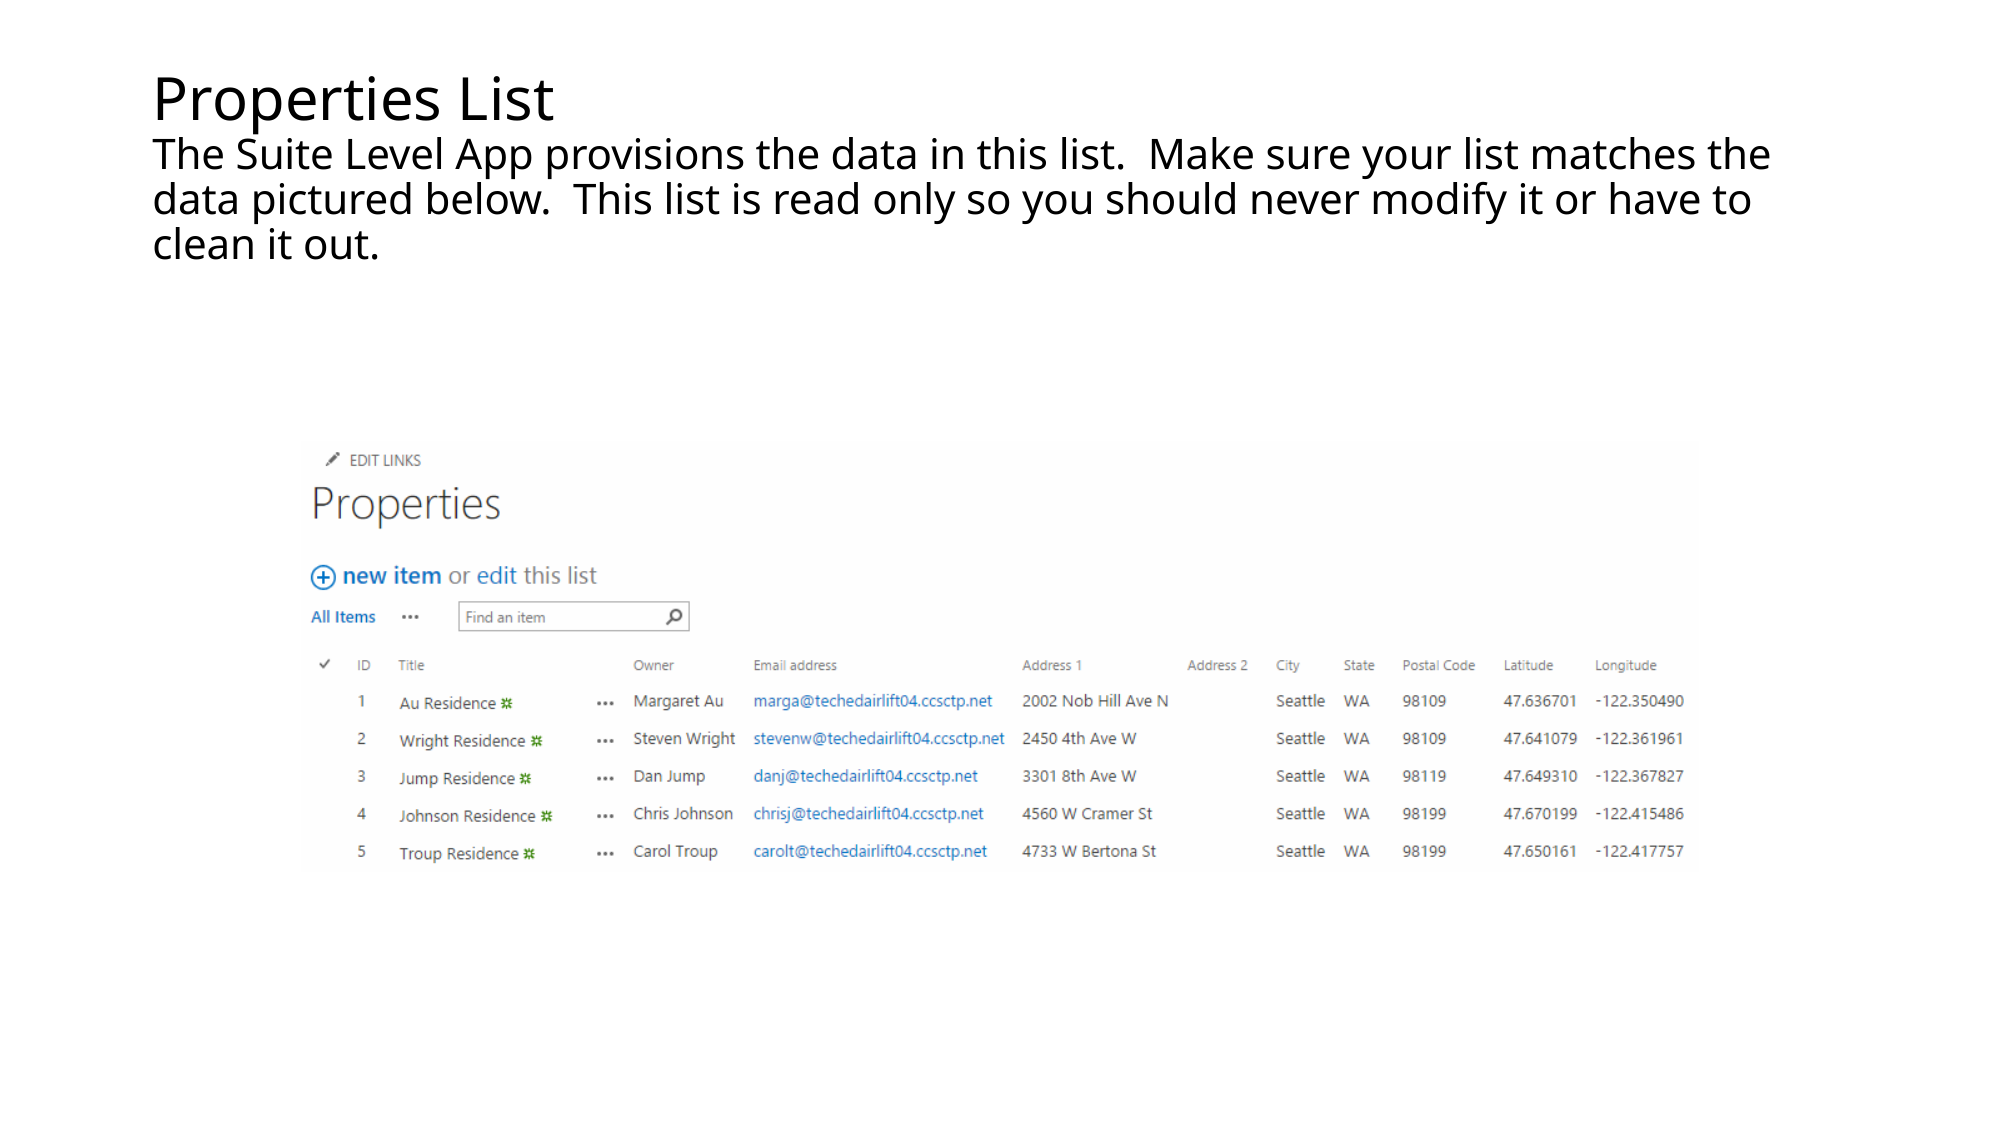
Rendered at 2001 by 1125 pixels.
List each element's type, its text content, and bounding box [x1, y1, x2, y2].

title Properties List The Suite Level App provisions the data in this list. Make sure your list matches the data pictured below. This list is read only so you should never modify it or have to clean it out. [137, 59, 1863, 278]
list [301, 441, 1699, 872]
